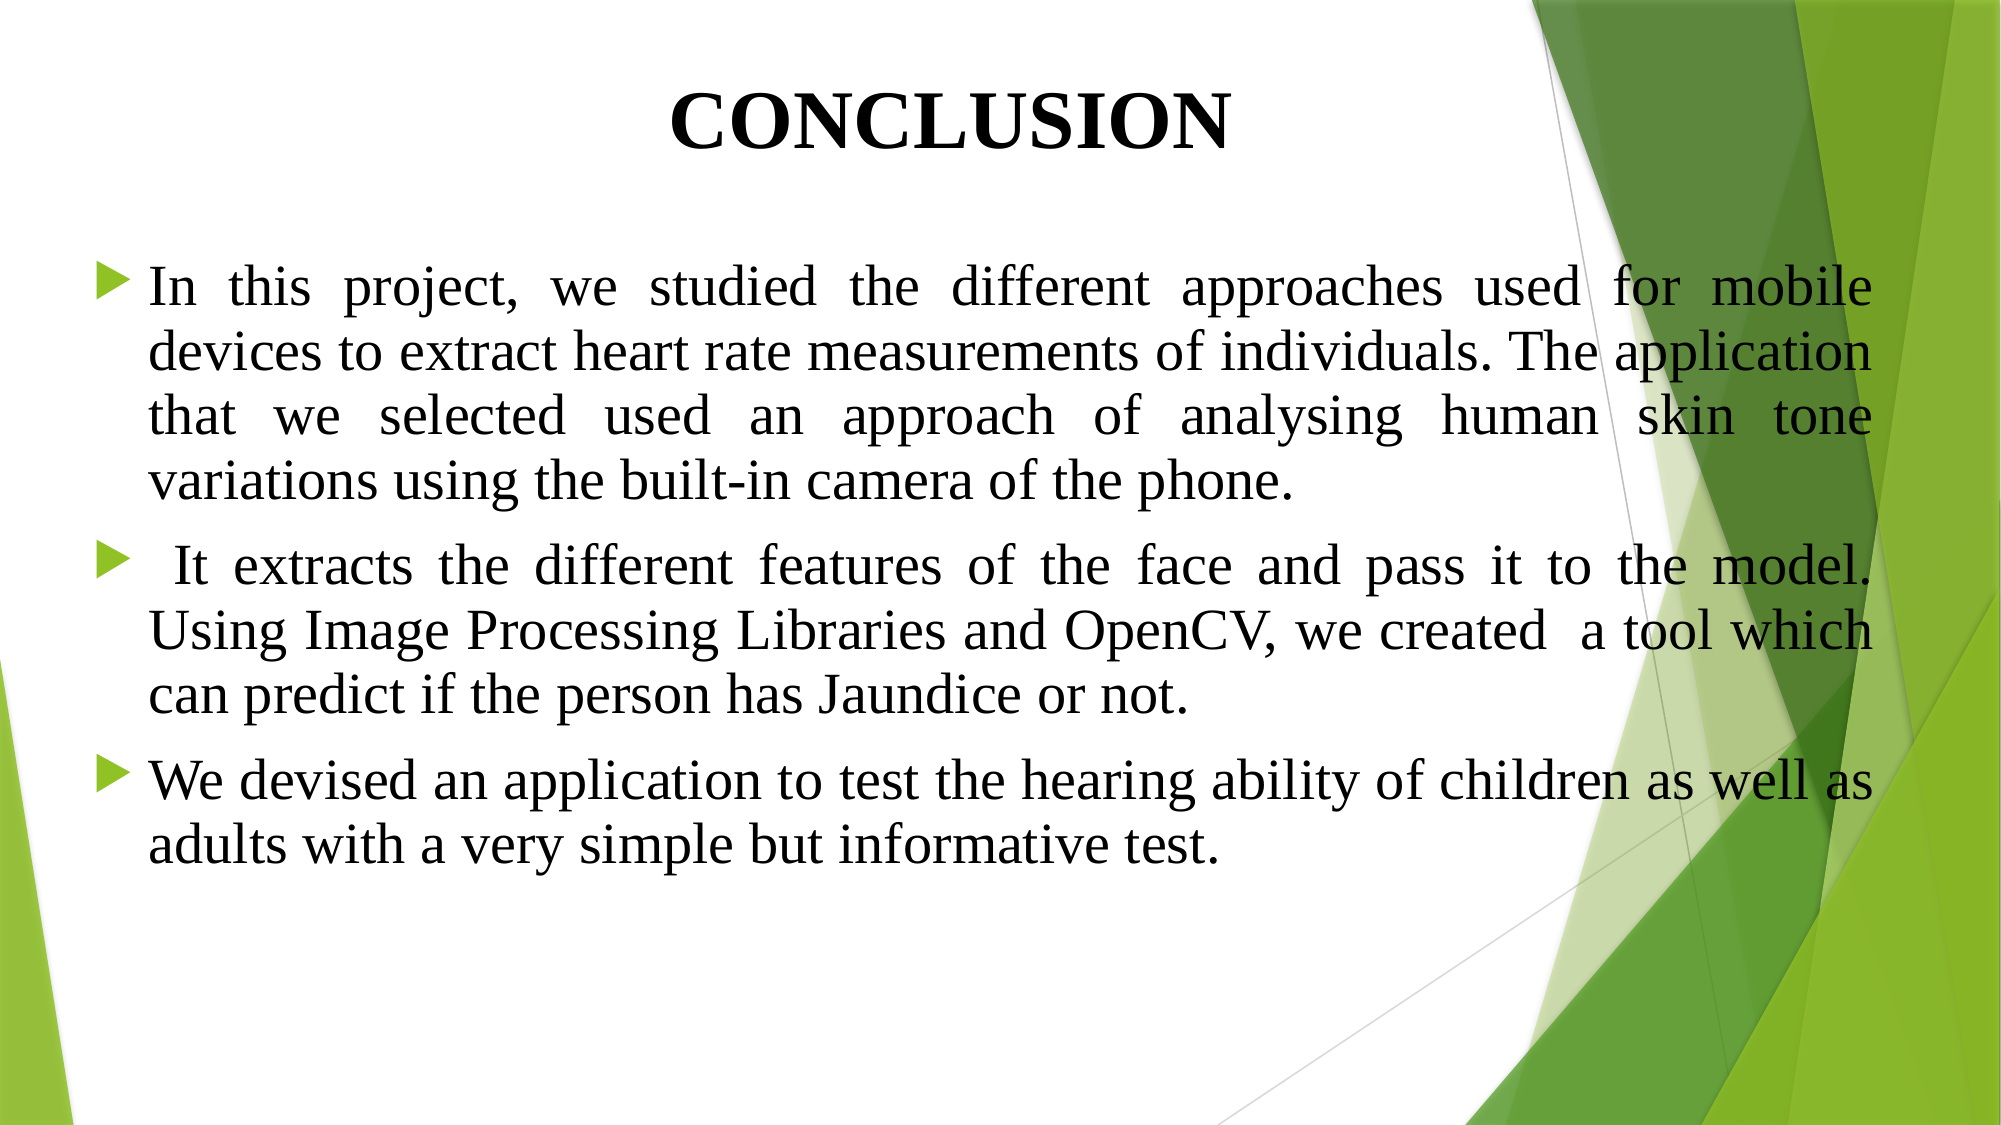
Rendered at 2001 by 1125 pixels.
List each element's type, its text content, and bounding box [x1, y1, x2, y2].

title CONCLUSION [245, 67, 1656, 246]
list In this project, we studied the different approaches used for mobile devices to extract heart rate measurements of individuals. The application that we selected used an approach of analysing human skin tone variations using the built-in camera of the phone. It extracts the different features of the face and pass it to the model. Using Image Processing Libraries and OpenCV, we created a tool which can predict if the person has Jaundice or not. We devised an application to test the hearing ability of children as well as adults with a very simple but informative test. [77, 246, 1890, 1099]
